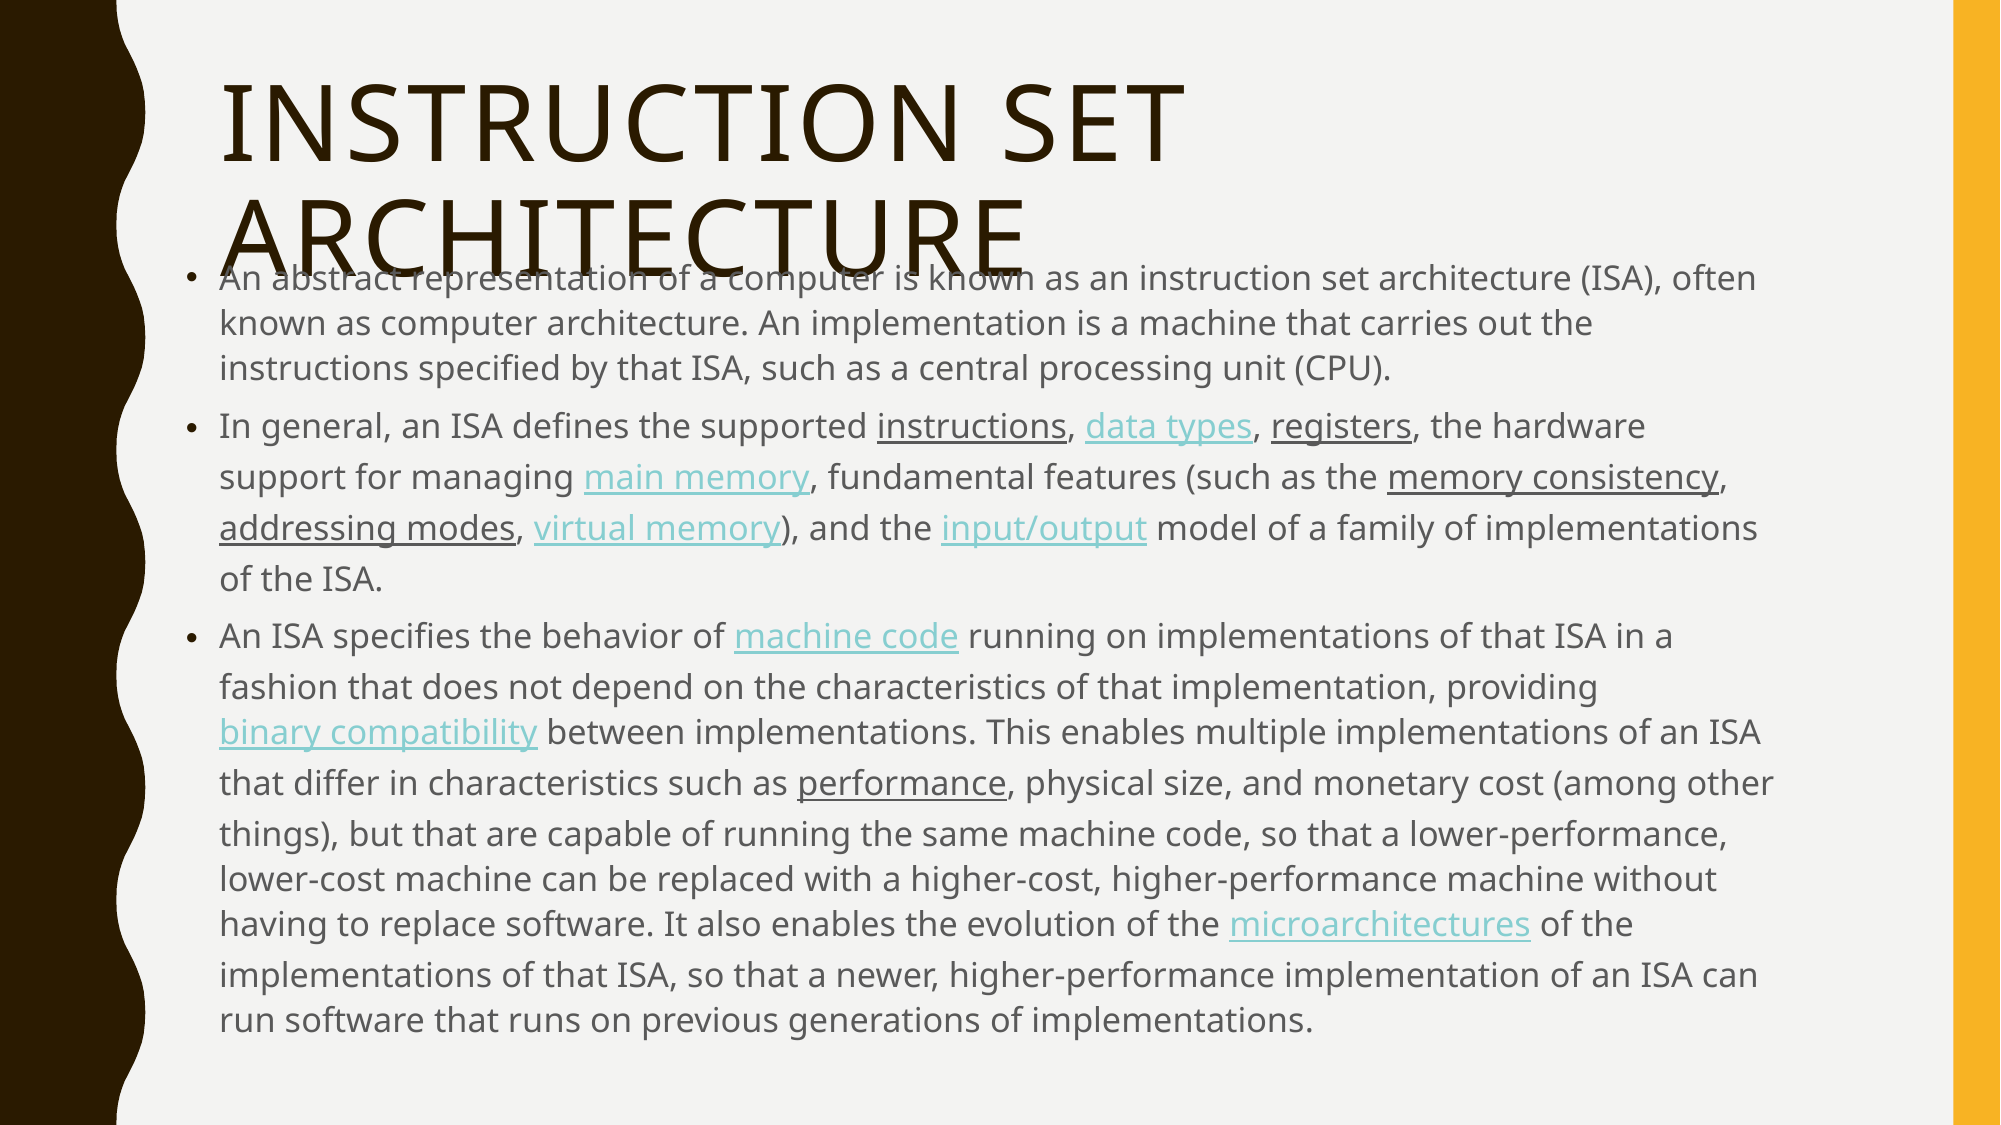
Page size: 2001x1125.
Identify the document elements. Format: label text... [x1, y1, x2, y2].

list An abstract representation of a computer is known as an instruction set architecture (ISA), often known as computer architecture. An implementation is a machine that carries out the instructions specified by that ISA, such as a central processing unit (CPU). In general, an ISA defines the supported instructions, data types, registers, the hardware support for managing main memory, fundamental features (such as the memory consistency, addressing modes, virtual memory), and the input/output model of a family of implementations of the ISA. An ISA specifies the behavior of machine code running on implementations of that ISA in a fashion that does not depend on the characteristics of that implementation, providing binary compatibility between implementations. This enables multiple implementations of an ISA that differ in characteristics such as performance, physical size, and monetary cost (among other things), but that are capable of running the same machine code, so that a lower-performance, lower-cost machine can be replaced with a higher-cost, higher-performance machine without having to replace software. It also enables the evolution of the microarchitectures of the implementations of that ISA, so that a newer, higher-performance implementation of an ISA can run software that runs on previous generations of implementations. [170, 244, 1796, 1074]
title Instruction set architecture [205, 62, 1875, 308]
